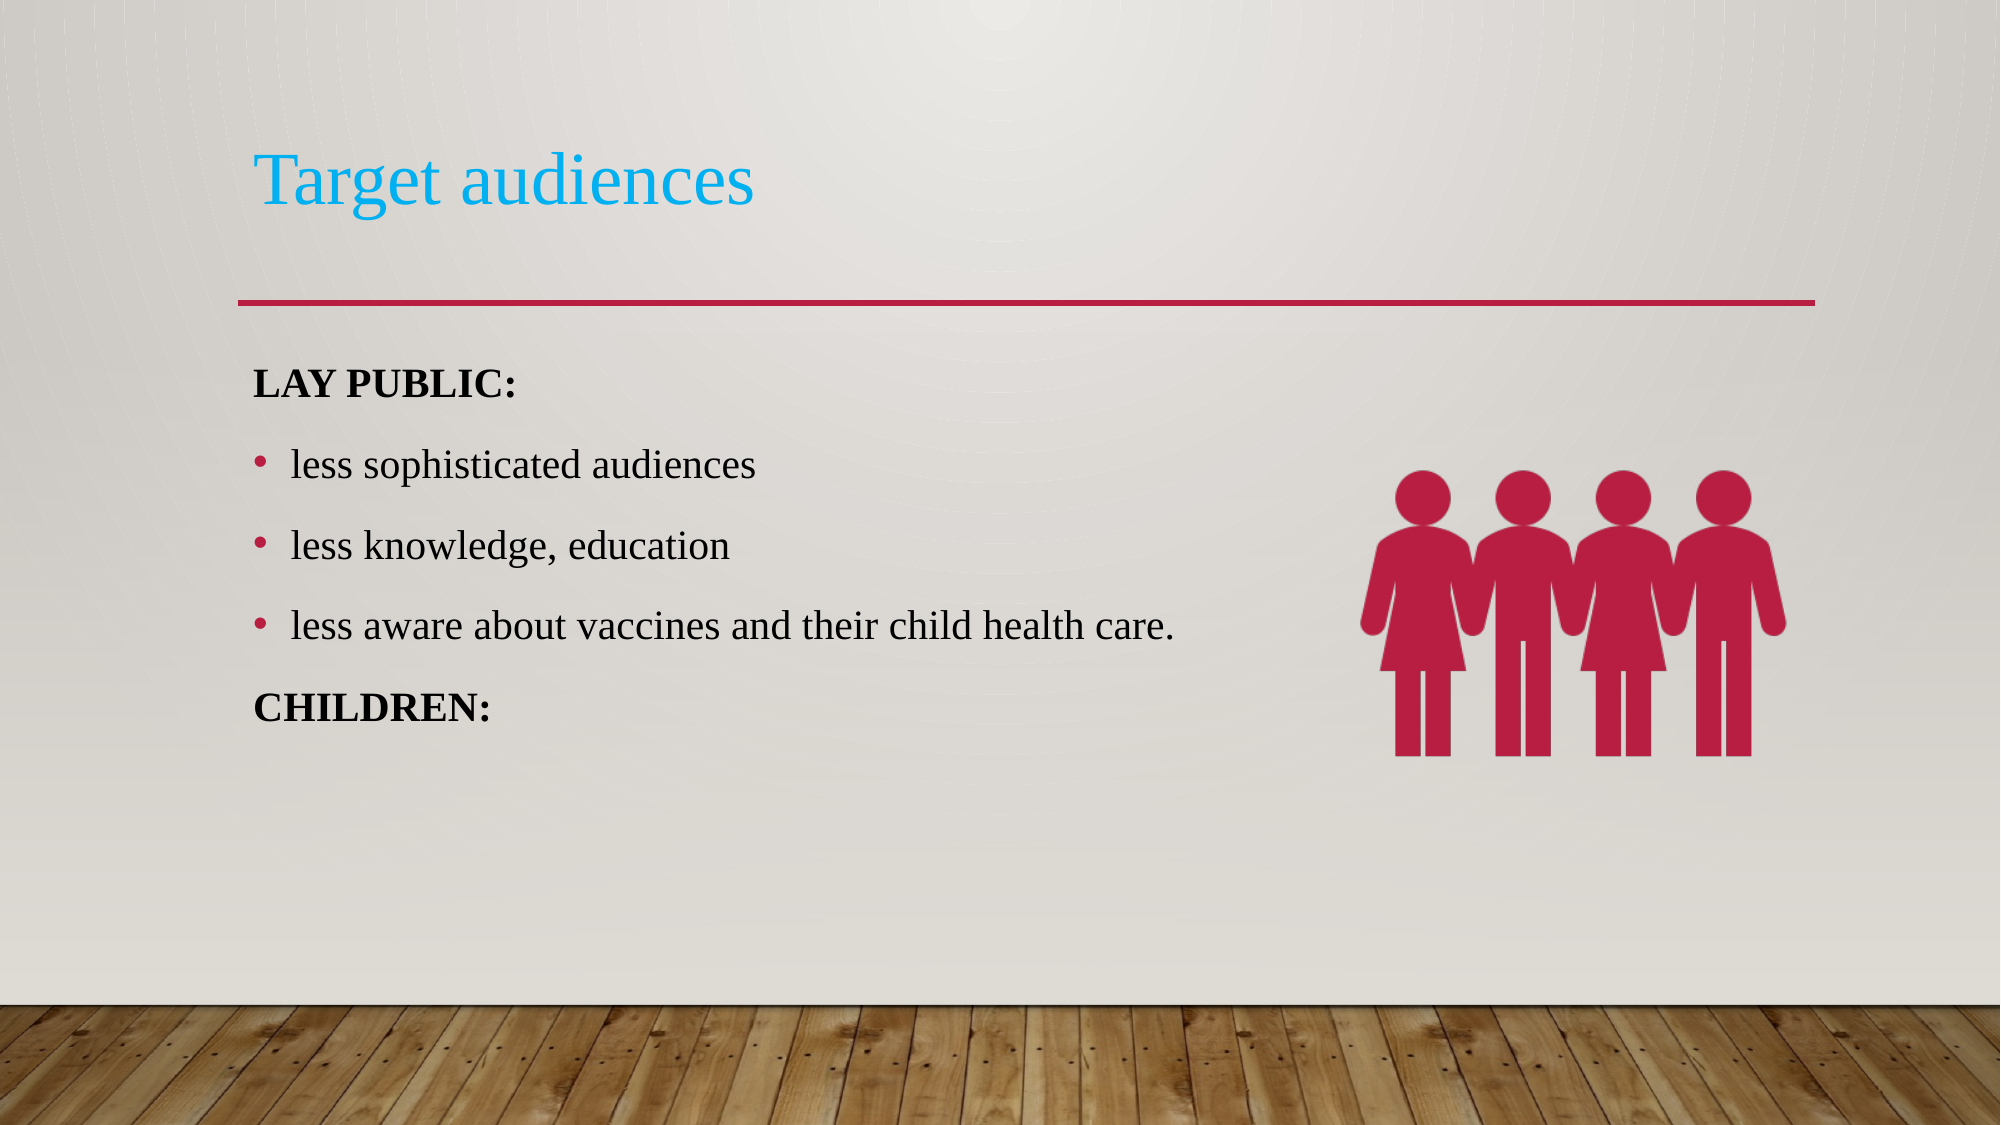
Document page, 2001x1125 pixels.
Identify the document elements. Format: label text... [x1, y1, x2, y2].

list Lay public: less sophisticated audiences less knowledge, education less aware about vaccines and their child health care. CHILDREN: [238, 330, 1255, 897]
picture [1333, 373, 1814, 854]
title Target audiences [238, 131, 1814, 305]
picture [0, 1005, 2000, 1125]
